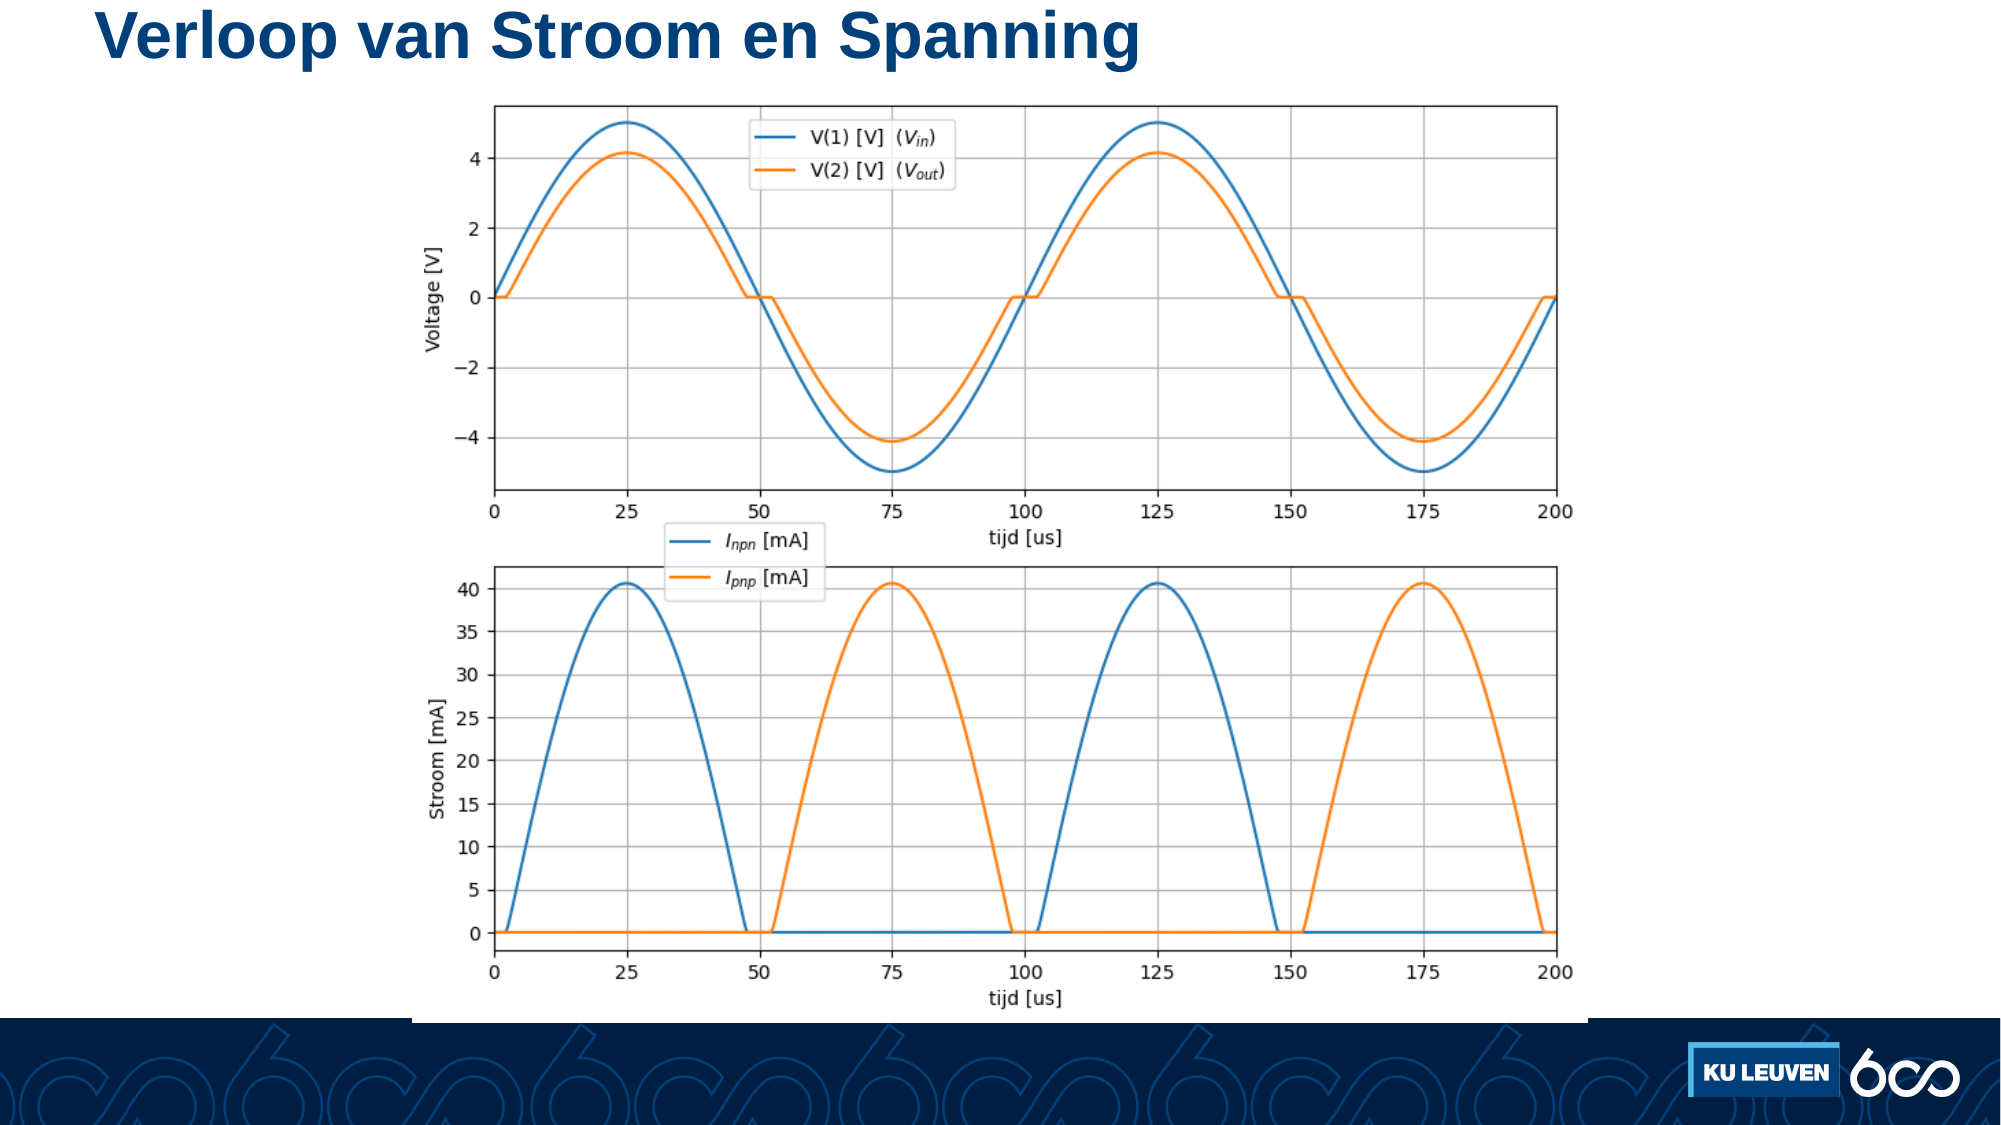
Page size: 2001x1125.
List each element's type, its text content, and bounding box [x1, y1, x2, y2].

title Verloop van Stroom en Spanning [94, 0, 1906, 108]
picture [0, 92, 2001, 1125]
